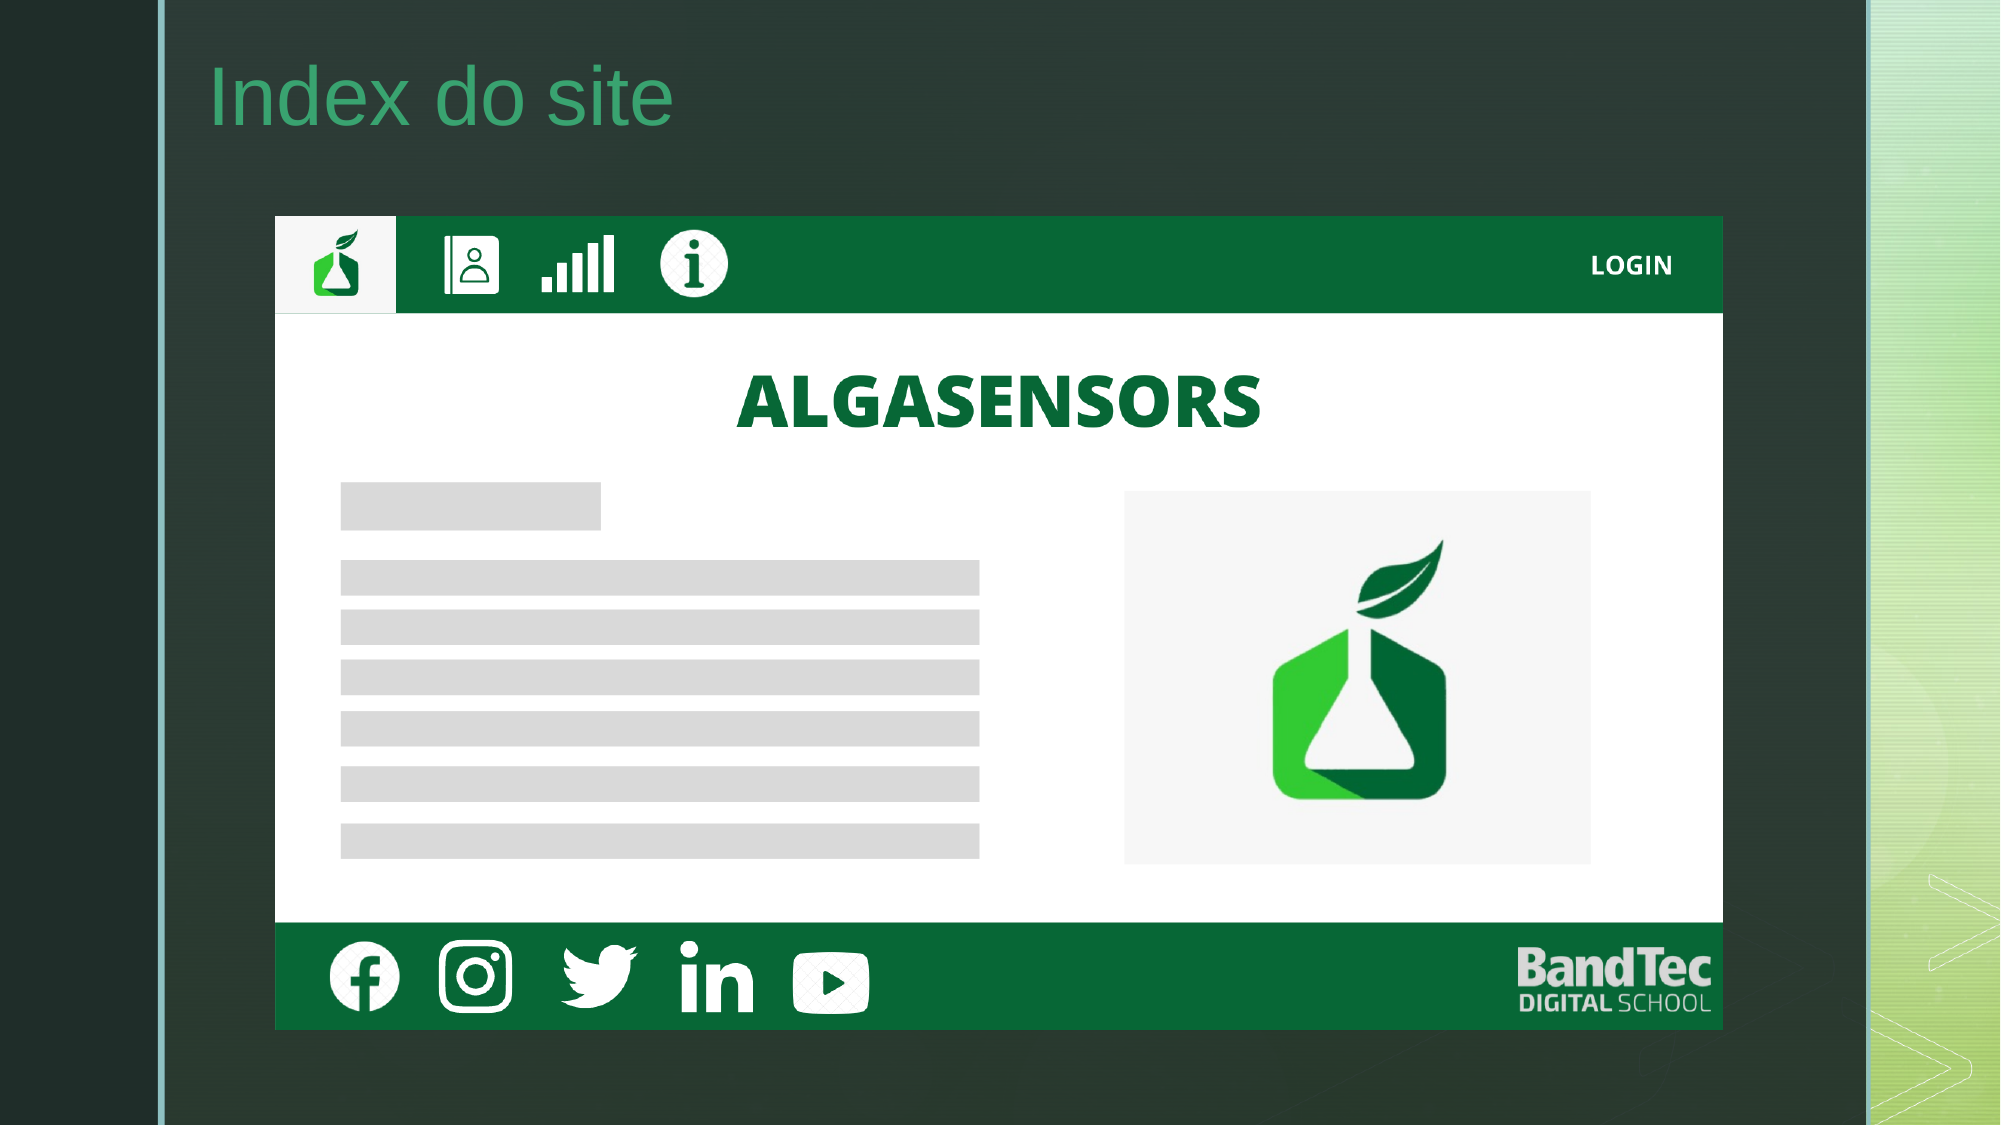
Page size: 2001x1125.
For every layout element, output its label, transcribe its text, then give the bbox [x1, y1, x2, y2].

picture [274, 215, 1723, 1030]
title Index do site [0, 45, 1095, 223]
picture [1871, 0, 2001, 1125]
